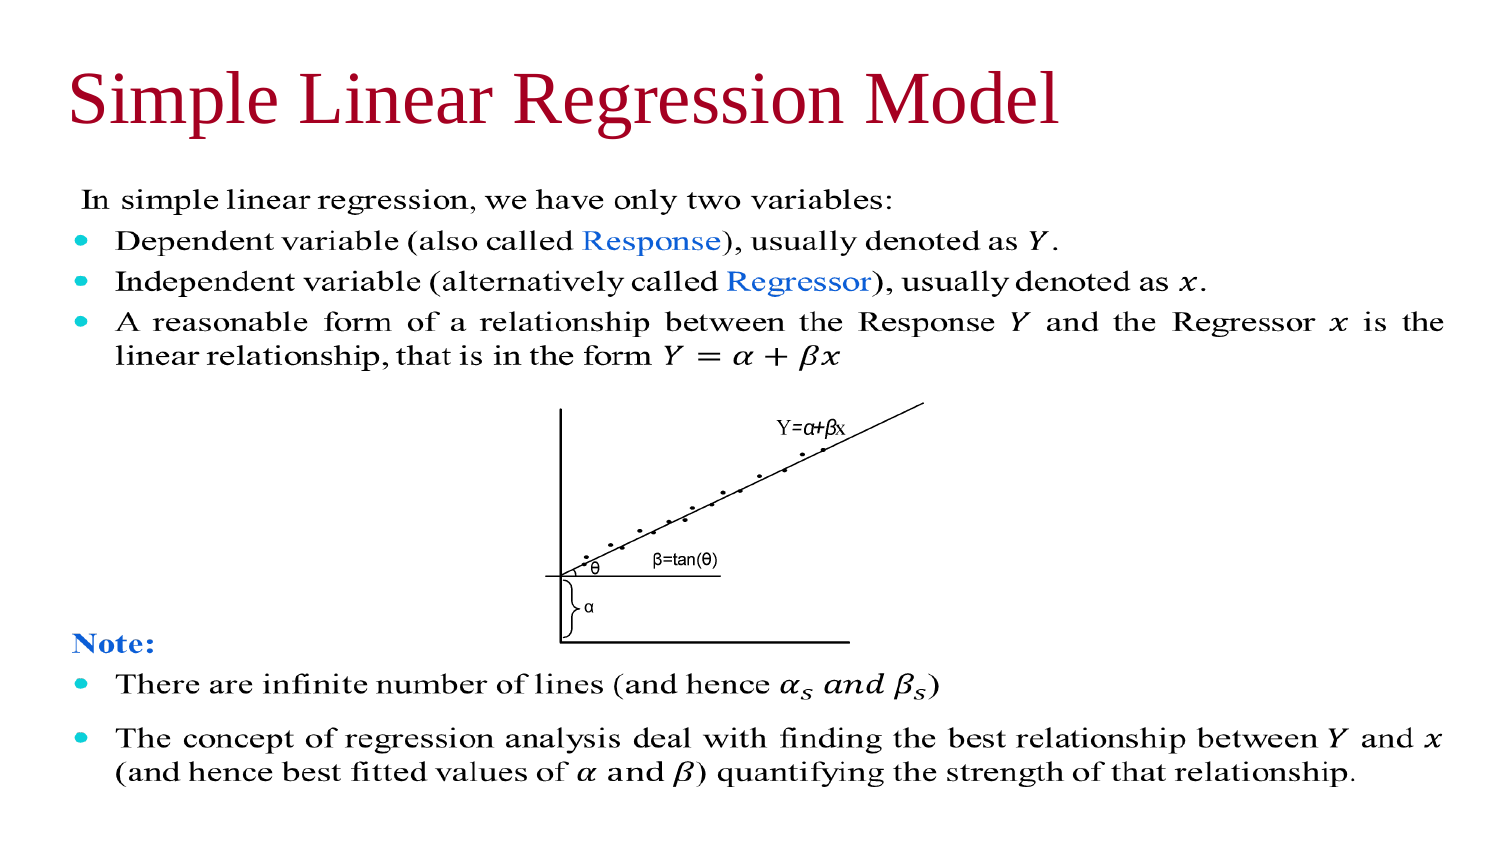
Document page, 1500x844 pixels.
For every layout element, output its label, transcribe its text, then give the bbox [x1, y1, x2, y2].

picture [531, 400, 925, 647]
list [48, 172, 1466, 820]
title Simple Linear Regression Model [67, 59, 1466, 139]
